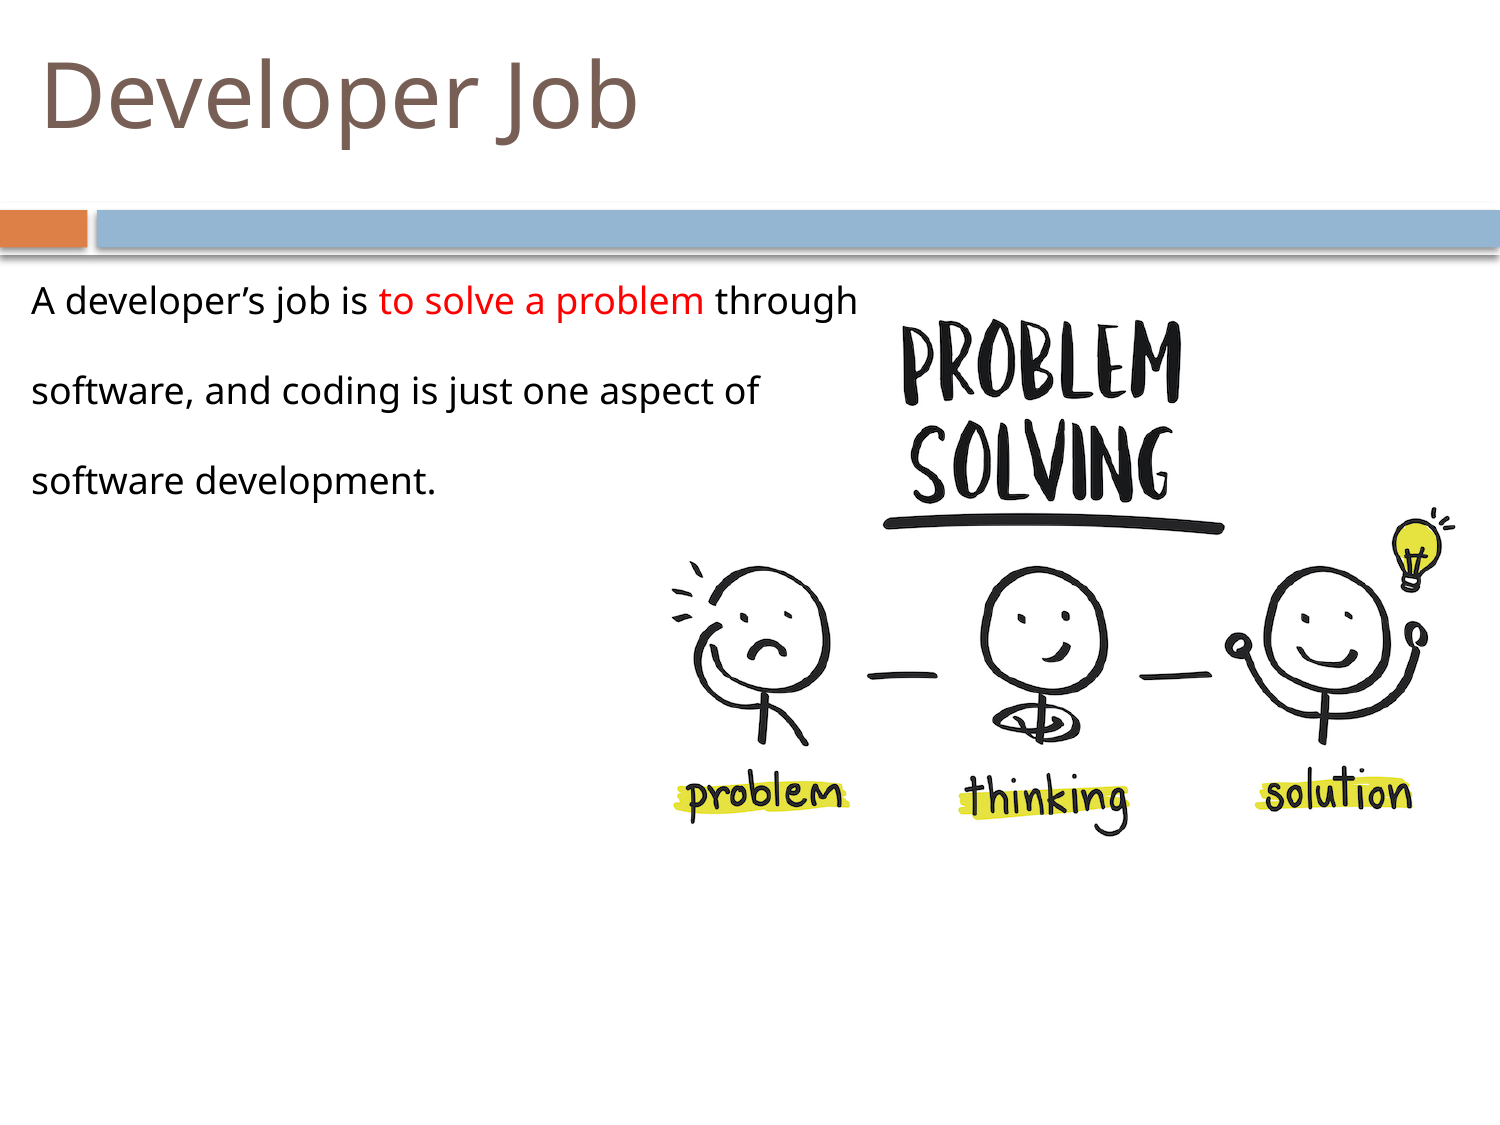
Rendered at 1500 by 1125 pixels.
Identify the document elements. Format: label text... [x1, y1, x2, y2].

picture [612, 312, 1500, 876]
text_box A developer’s job is to solve a problem through software, and coding is just one aspect of software development. [16, 224, 875, 580]
title Developer Job [24, 10, 1363, 173]
